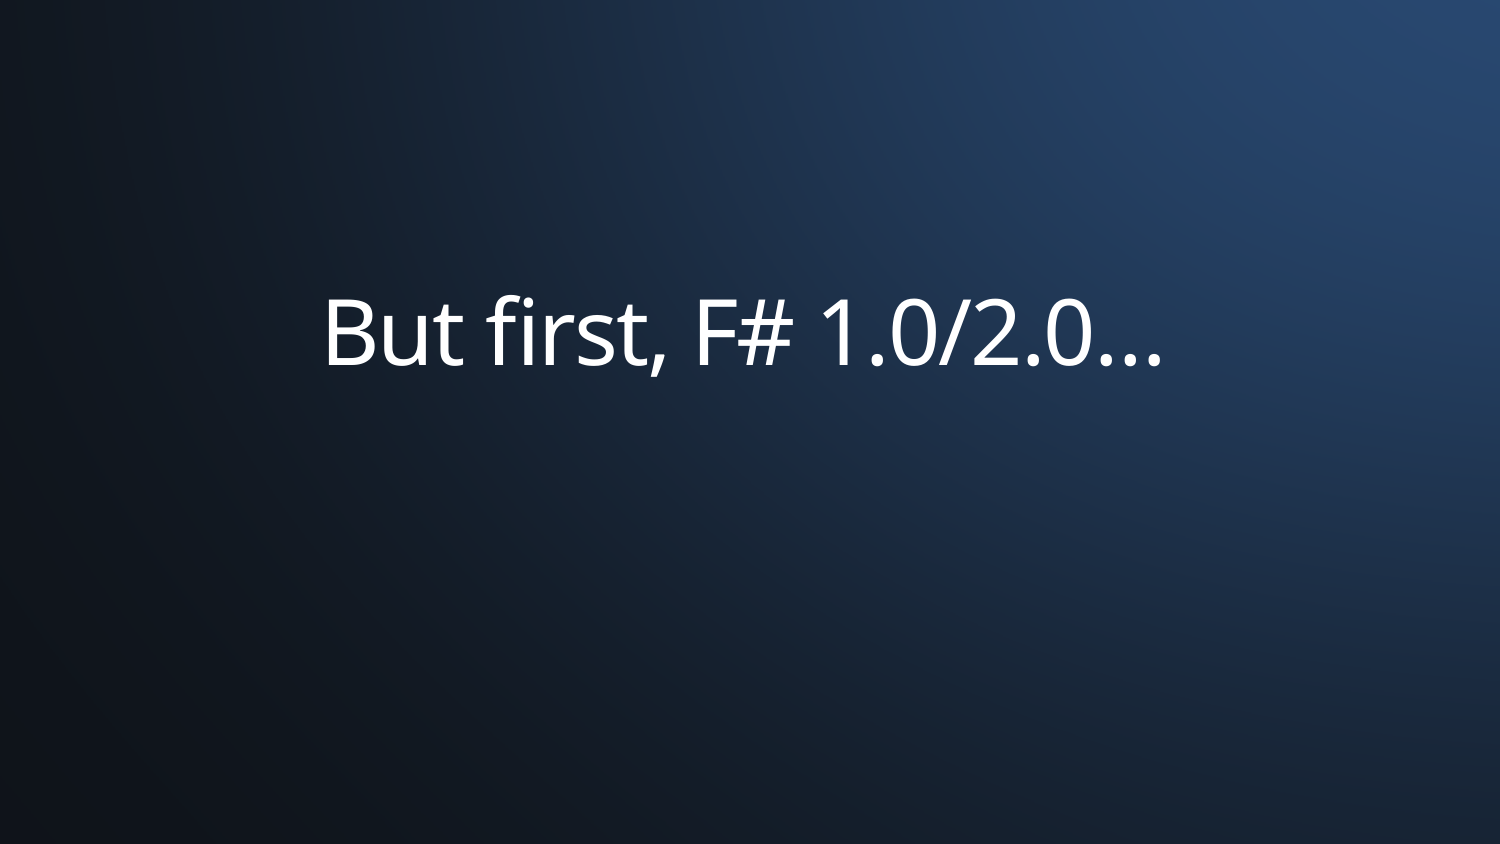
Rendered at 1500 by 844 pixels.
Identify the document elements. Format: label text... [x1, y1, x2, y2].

picture [0, 0, 1500, 844]
title But first, F# 1.0/2.0… [56, 286, 1431, 541]
